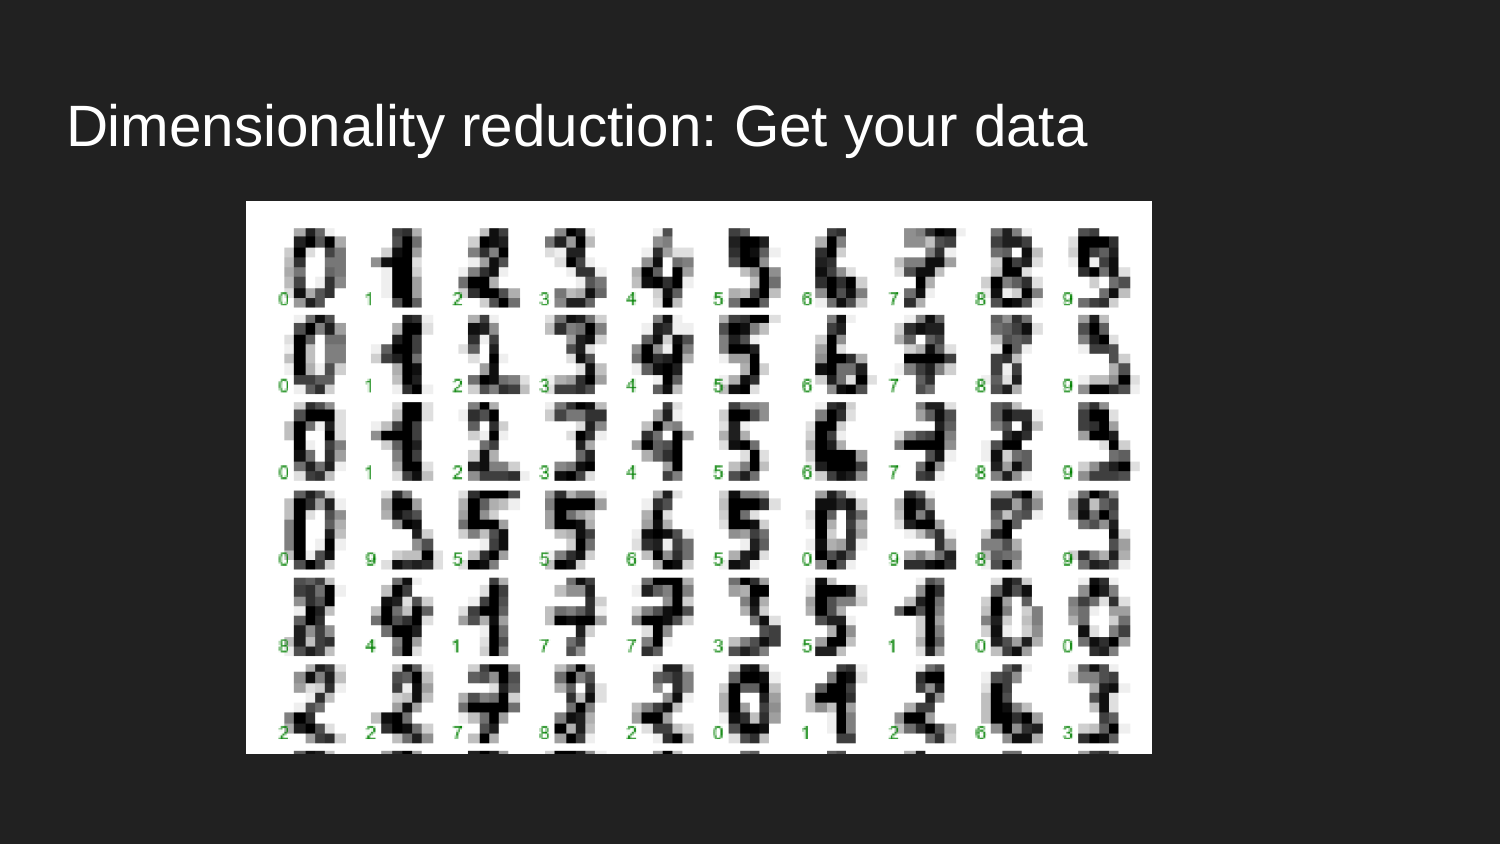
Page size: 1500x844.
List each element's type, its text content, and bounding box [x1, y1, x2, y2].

picture [246, 200, 1152, 754]
title Dimensionality reduction: Get your data [51, 72, 1449, 167]
